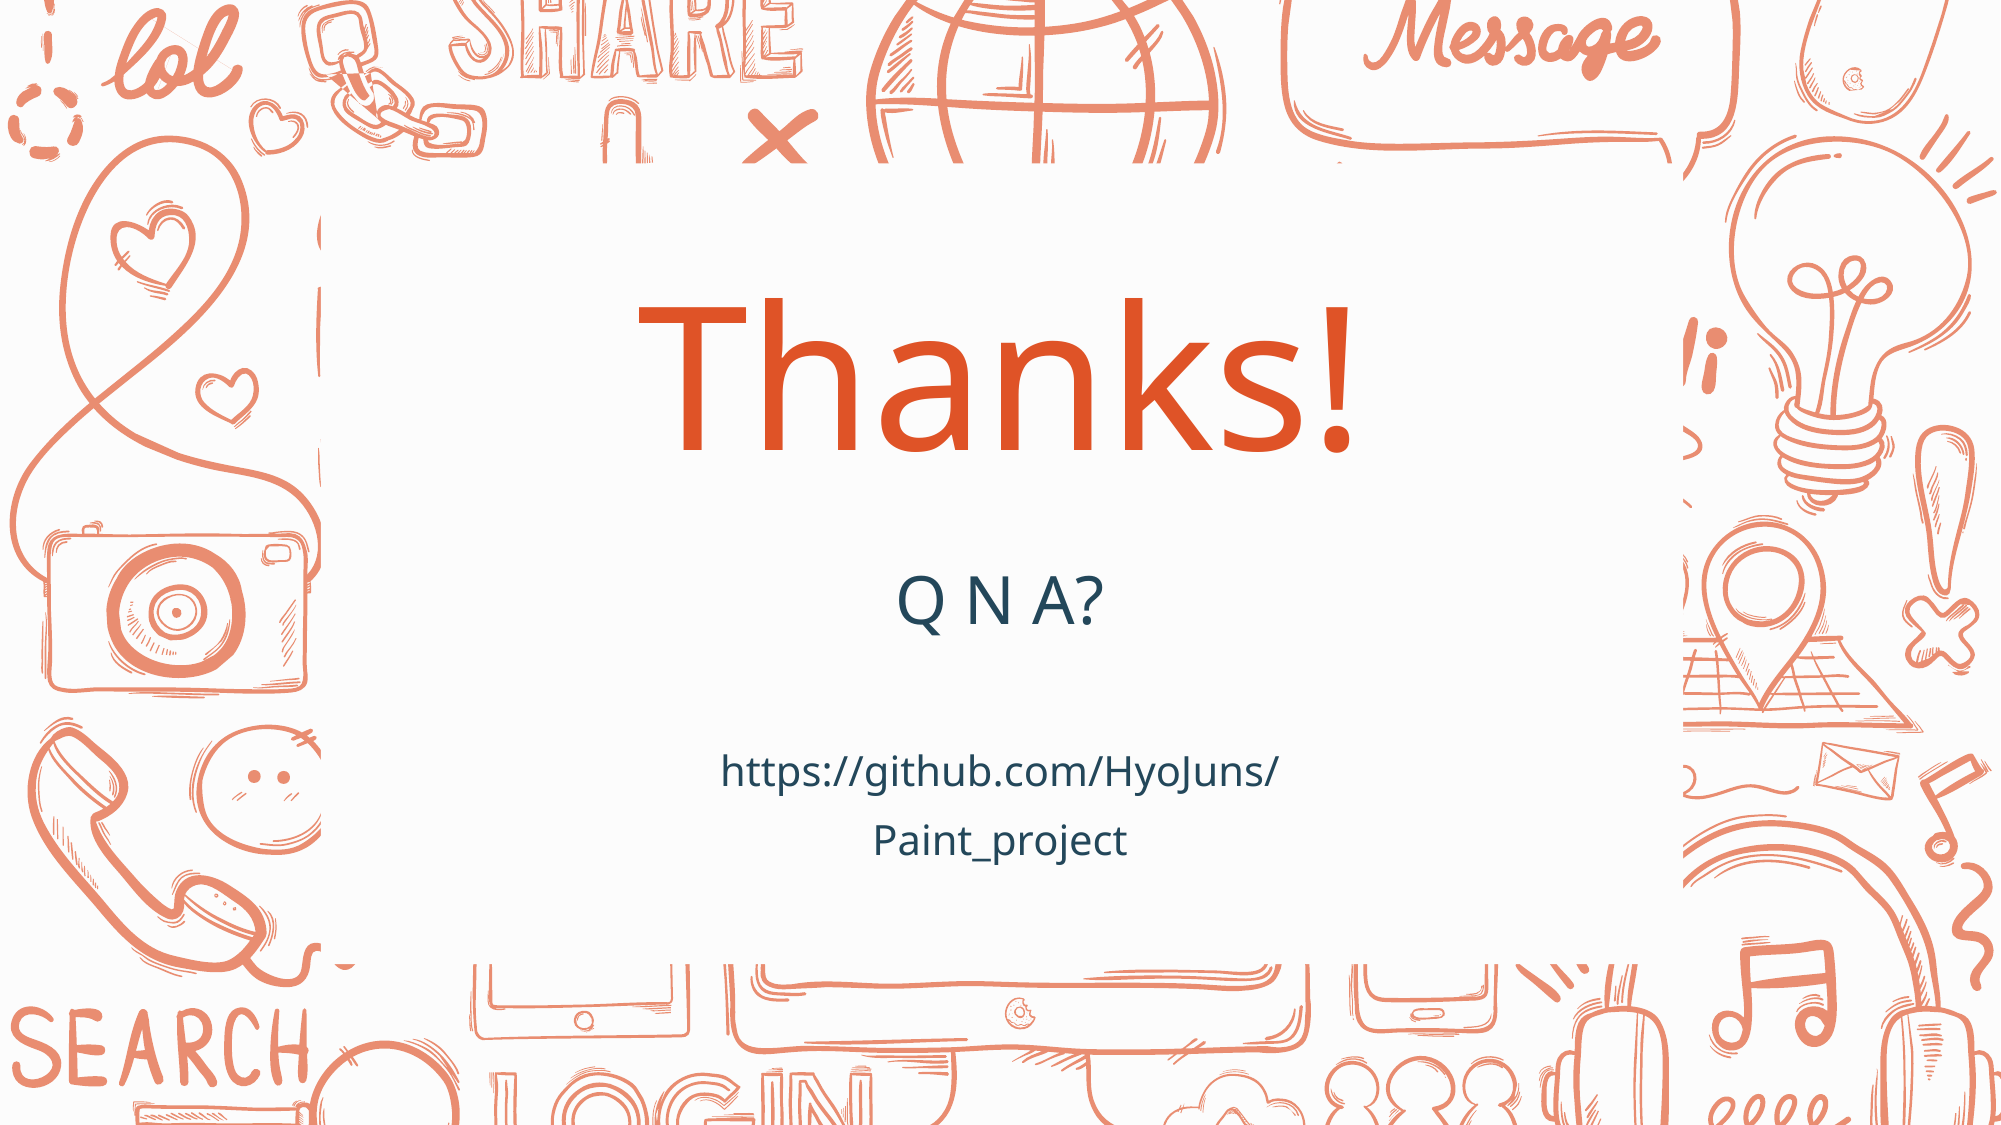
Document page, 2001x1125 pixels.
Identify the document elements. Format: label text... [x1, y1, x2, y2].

text_box Thanks! [476, 242, 1526, 498]
text_box [320, 162, 1684, 965]
text_box Q N A? [880, 550, 1120, 646]
text_box https://github.com/HyoJuns/Paint_project [609, 718, 1391, 871]
